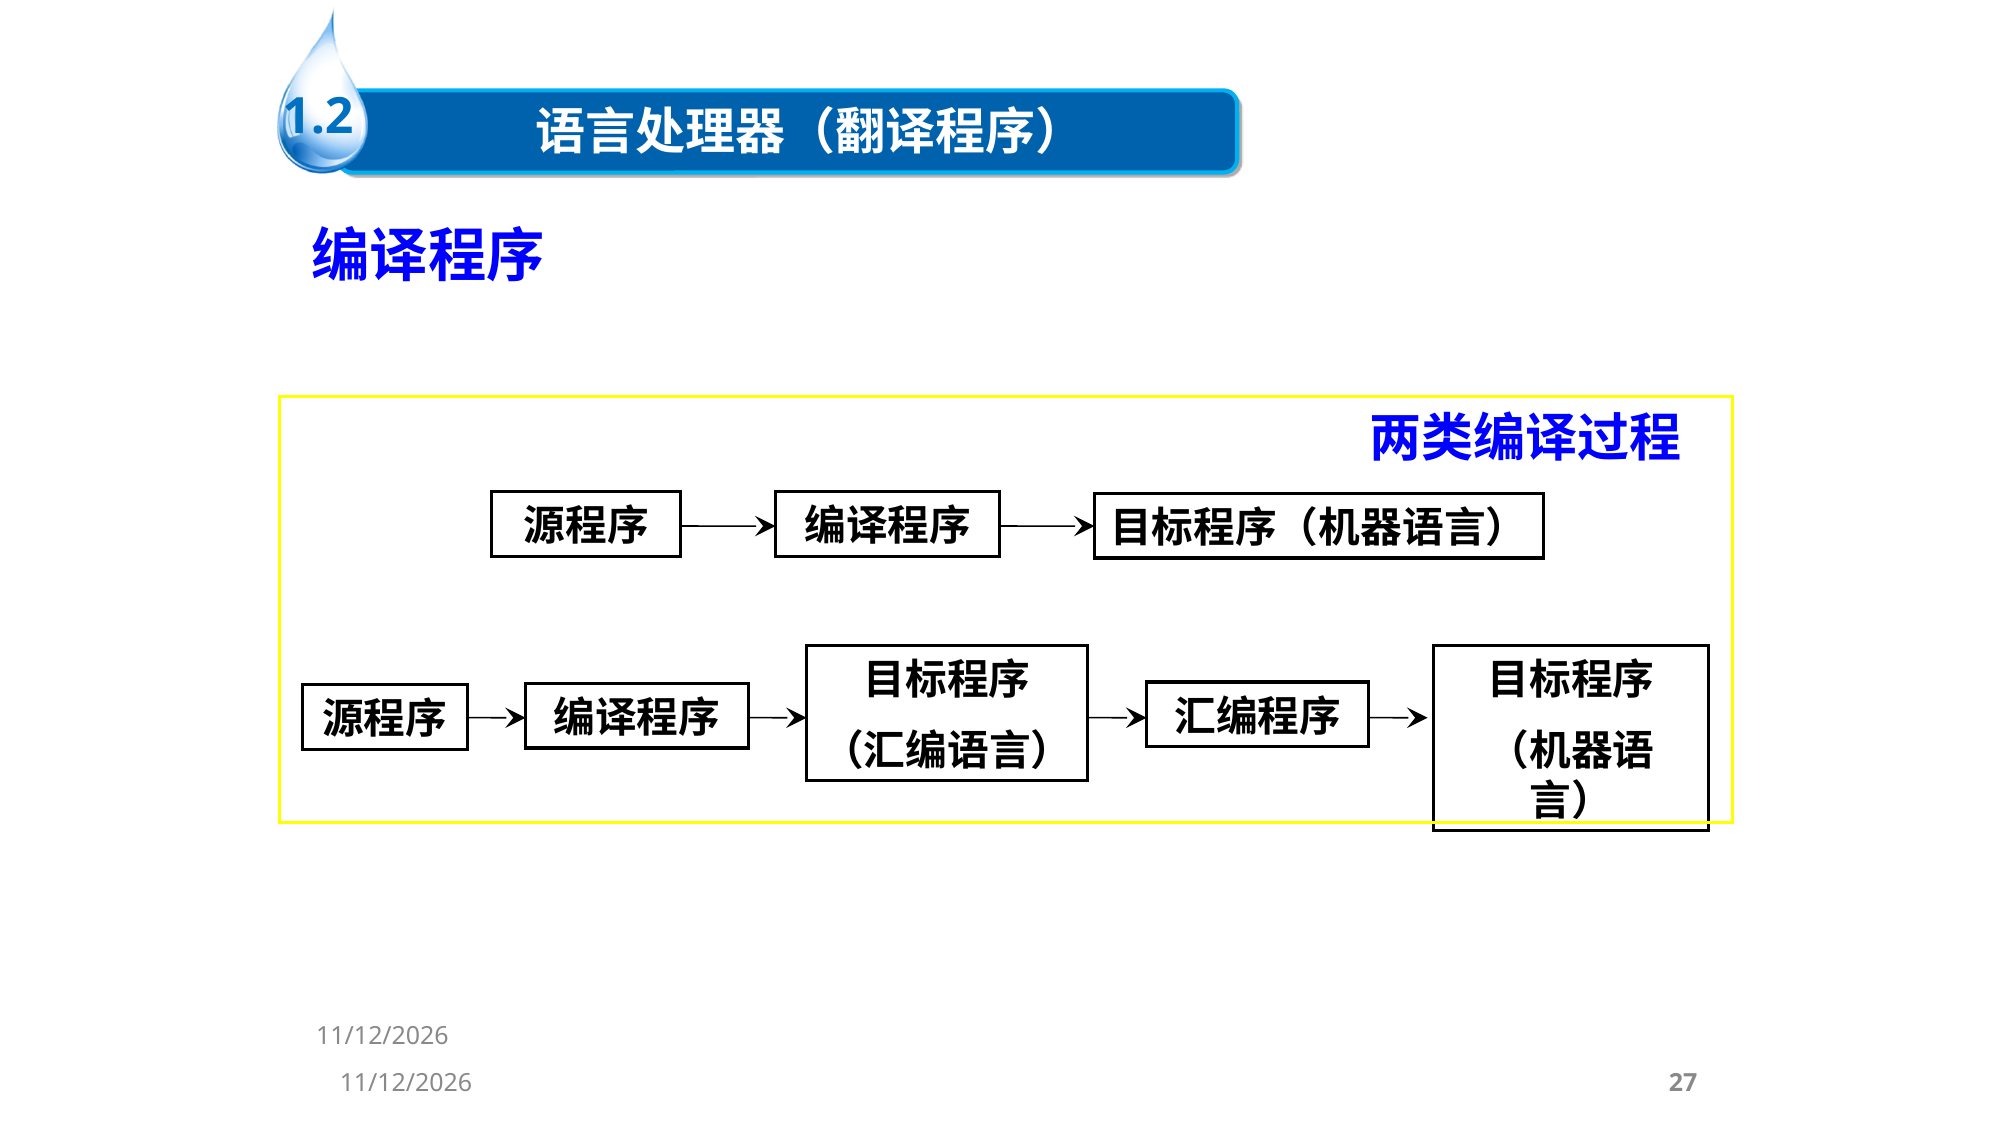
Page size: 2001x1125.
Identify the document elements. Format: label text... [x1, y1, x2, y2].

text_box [302, 645, 1709, 789]
text_box 语言处理器（翻译程序） [406, 92, 1214, 166]
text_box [491, 491, 1544, 562]
text_box [398, 90, 1238, 173]
text_box 编译程序 [291, 196, 1626, 396]
text_box [279, 396, 1733, 823]
picture [245, 7, 398, 175]
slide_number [301, 1006, 652, 1067]
slide_number 27 [1587, 1053, 1713, 1114]
text_box 两类编译过程 [1354, 397, 1756, 475]
text_box 2021/2/26 [324, 1053, 675, 1114]
